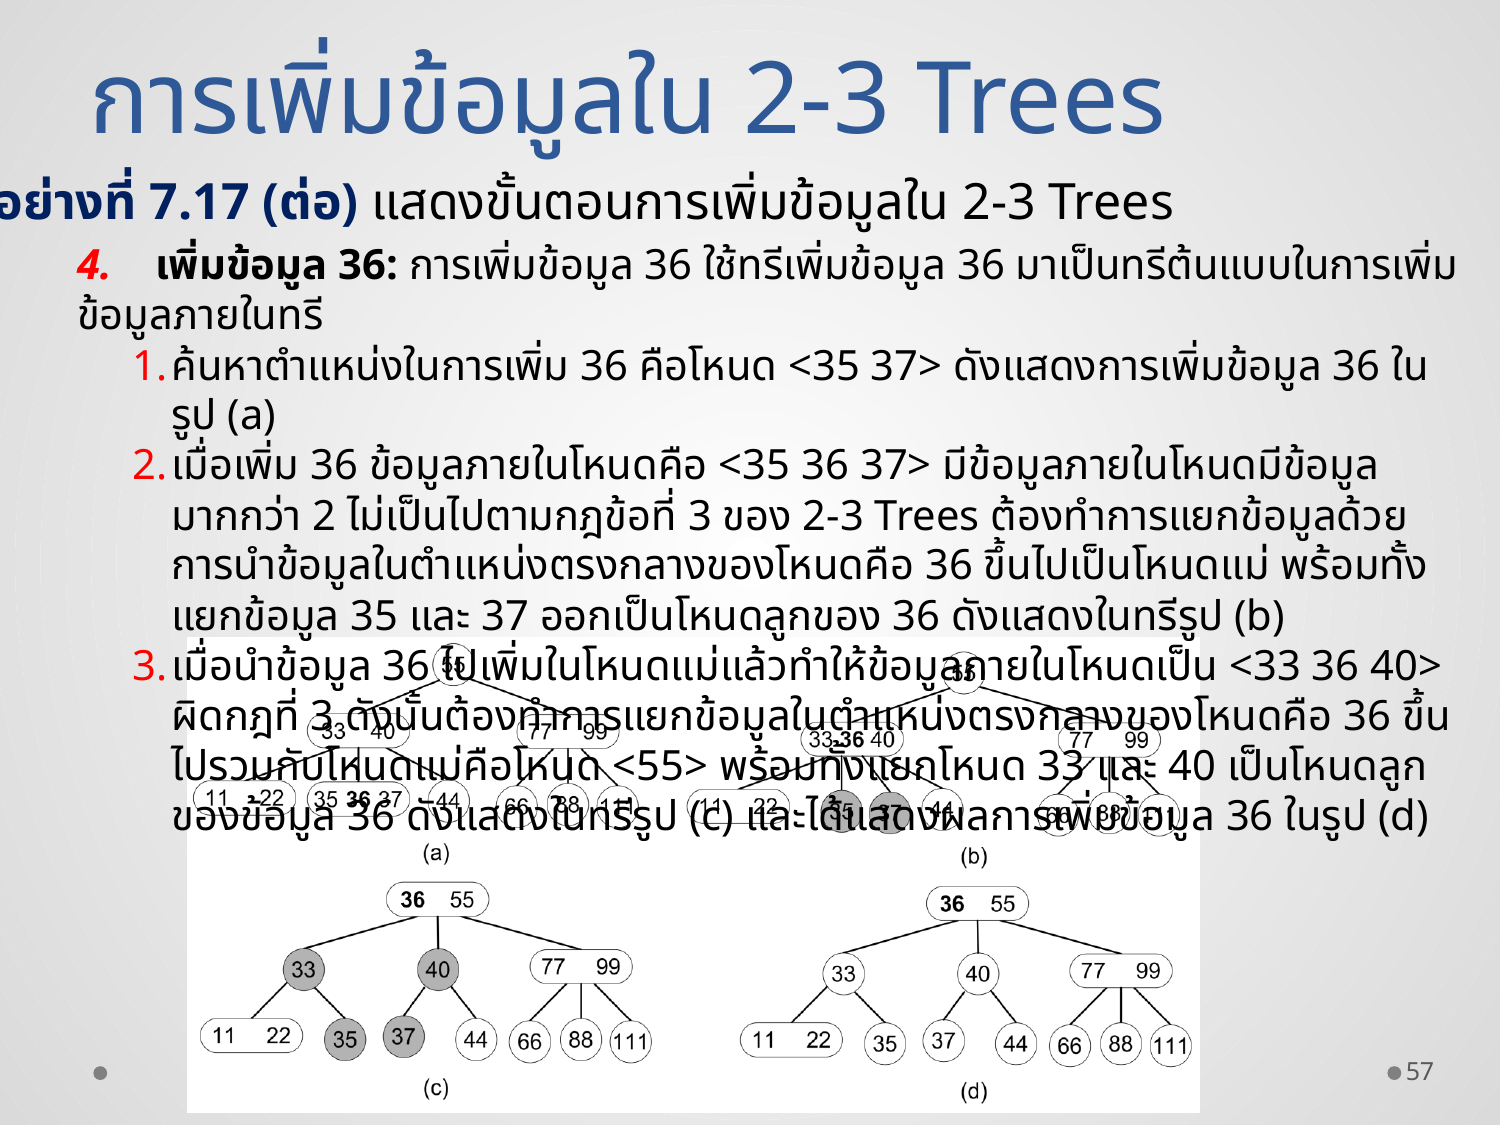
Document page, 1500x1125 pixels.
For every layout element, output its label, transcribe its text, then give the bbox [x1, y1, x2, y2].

text_box ตัวอย่างที่ 7.17 (ต่อ) แสดงขั้นตอนการเพิ่มข้อมูลใน 2-3 Trees [0, 162, 1202, 238]
slide_number 57 [1401, 1042, 1494, 1103]
text_box การเพิ่มข้อมูลใน 2-3 Trees [74, 24, 1425, 175]
text_box 4. เพิ่มข้อมูล 36: การเพิ่มข้อมูล 36 ใช้ทรีเพิ่มข้อมูล 36 มาเป็นทรีต้นแบบในการเพิ่มข้อมูลภายในทรี ค้นหาตำแหน่งในการเพิ่ม 36 คือโหนด <35 37> ดังแสดงการเพิ่มข้อมูล 36 ในรูป (a) เมื่อเพิ่ม 36 ข้อมูลภายในโหนดคือ <35 36 37> มีข้อมูลภายในโหนดมีข้อมูลมากกว่า 2 ไม่เป็นไปตามกฎข้อที่ 3 ของ 2-3 Trees ต้องทำการแยกข้อมูลด้วยการนำข้อมูลในตำแหน่งตรงกลางของโหนดคือ 36 ขึ้นไปเป็นโหนดแม่ พร้อมทั้งแยกข้อมูล 35 และ 37 ออกเป็นโหนดลูกของ 36 ดังแสดงในทรีรูป (b) เมื่อนำข้อมูล 36 ไปเพิ่มในโหนดแม่แล้วทำให้ข้อมูลภายในโหนดเป็น <33 36 40> ผิดกฎที่ 3 ดังนั้นต้องทำการแยกข้อมูลในตำแหน่งตรงกลางของโหนดคือ 36 ขึ้นไปรวมกับโหนดแม่คือโหนด <55> พร้อมทั้งแยกโหนด 33 และ 40 เป็นโหนดลูกของข้อมูล 36 ดังแสดงในทรีรูป (c) และได้แสดงผลการเพิ่มข้อมูล 36 ในรูป (d) [62, 230, 1475, 846]
picture [187, 637, 1201, 1113]
